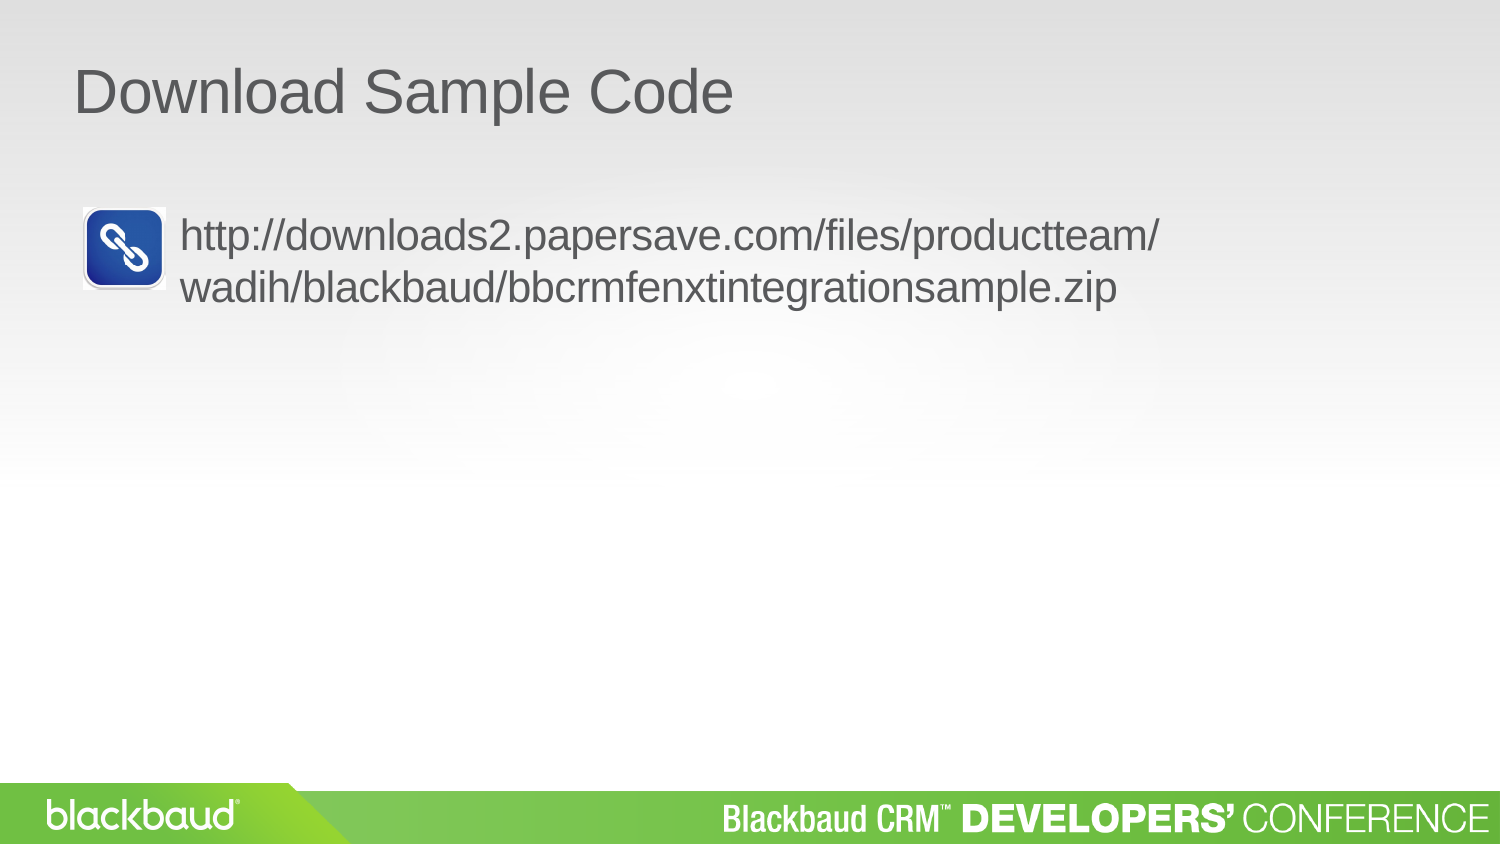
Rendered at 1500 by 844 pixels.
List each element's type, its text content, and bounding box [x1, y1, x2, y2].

picture [0, 0, 1500, 844]
text_box Download Sample Code [59, 43, 850, 134]
text_box http://downloads2.papersave.com/files/productteam/wadih/blackbaud/bbcrmfenxtintegrationsample.zip [165, 199, 1314, 298]
